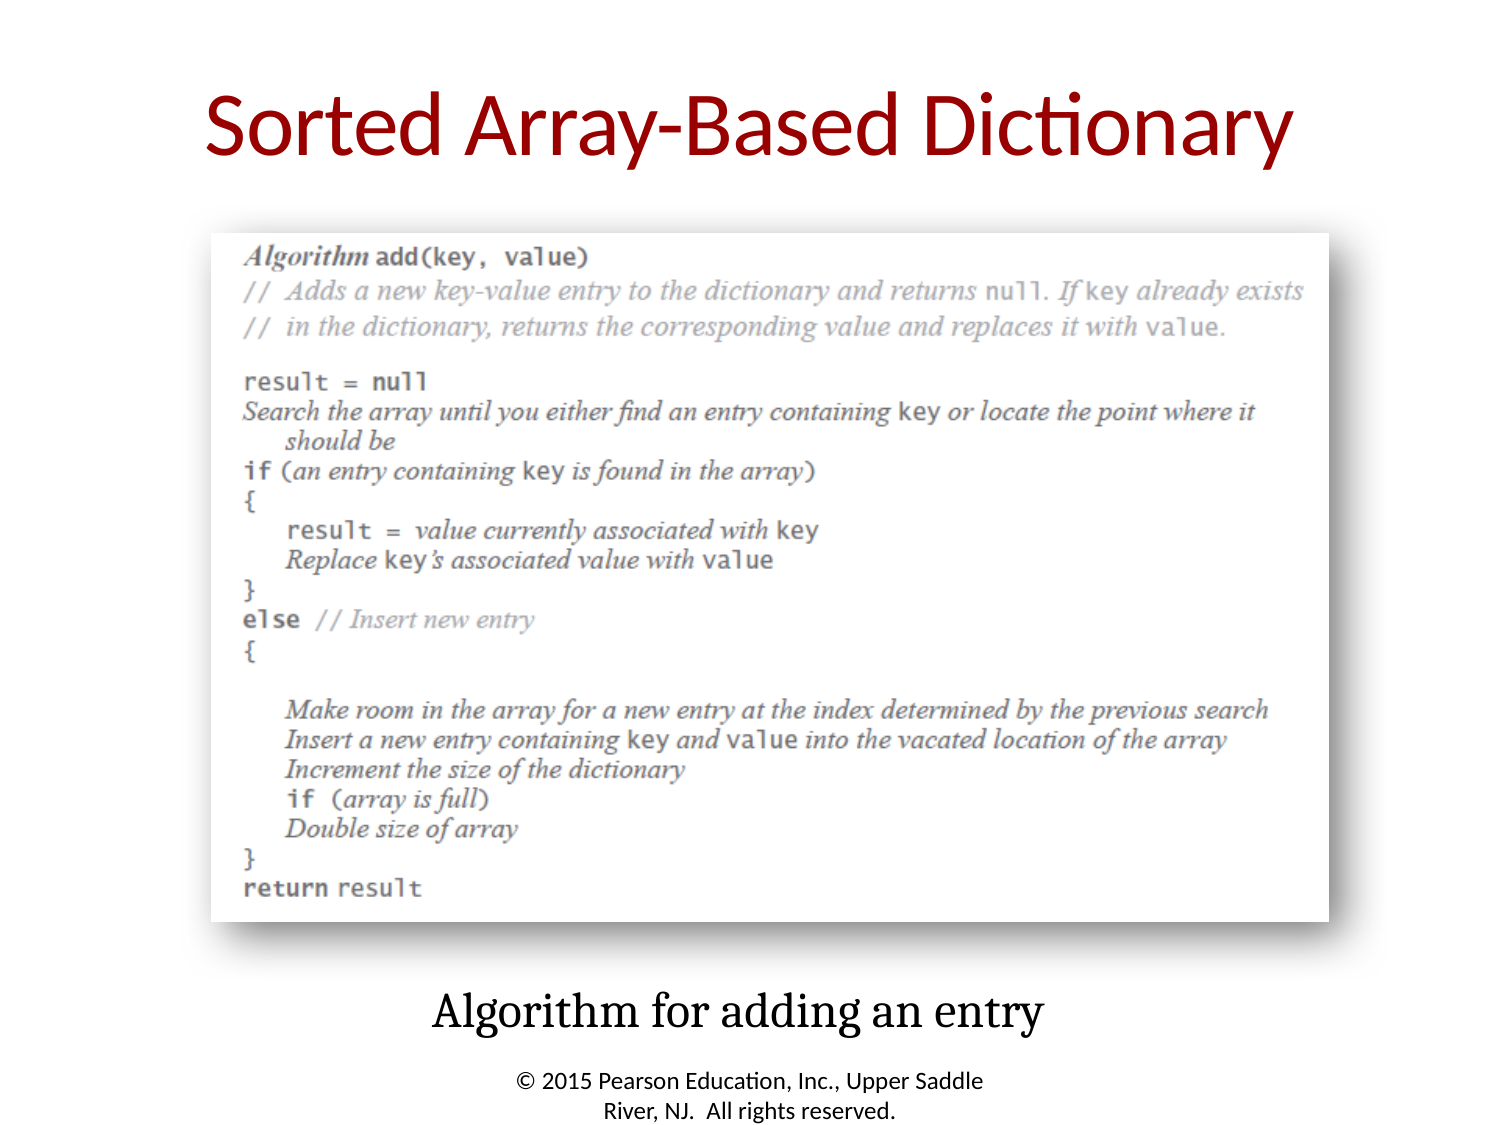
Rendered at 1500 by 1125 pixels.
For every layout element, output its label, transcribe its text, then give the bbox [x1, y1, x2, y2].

list Algorithm for adding an entry [5, 970, 1471, 1104]
picture [211, 233, 1329, 922]
footer © 2015 Pearson Education, Inc., Upper Saddle River, NJ. All rights reserved. [512, 1065, 988, 1125]
title Sorted Array-Based Dictionary [75, 24, 1425, 213]
